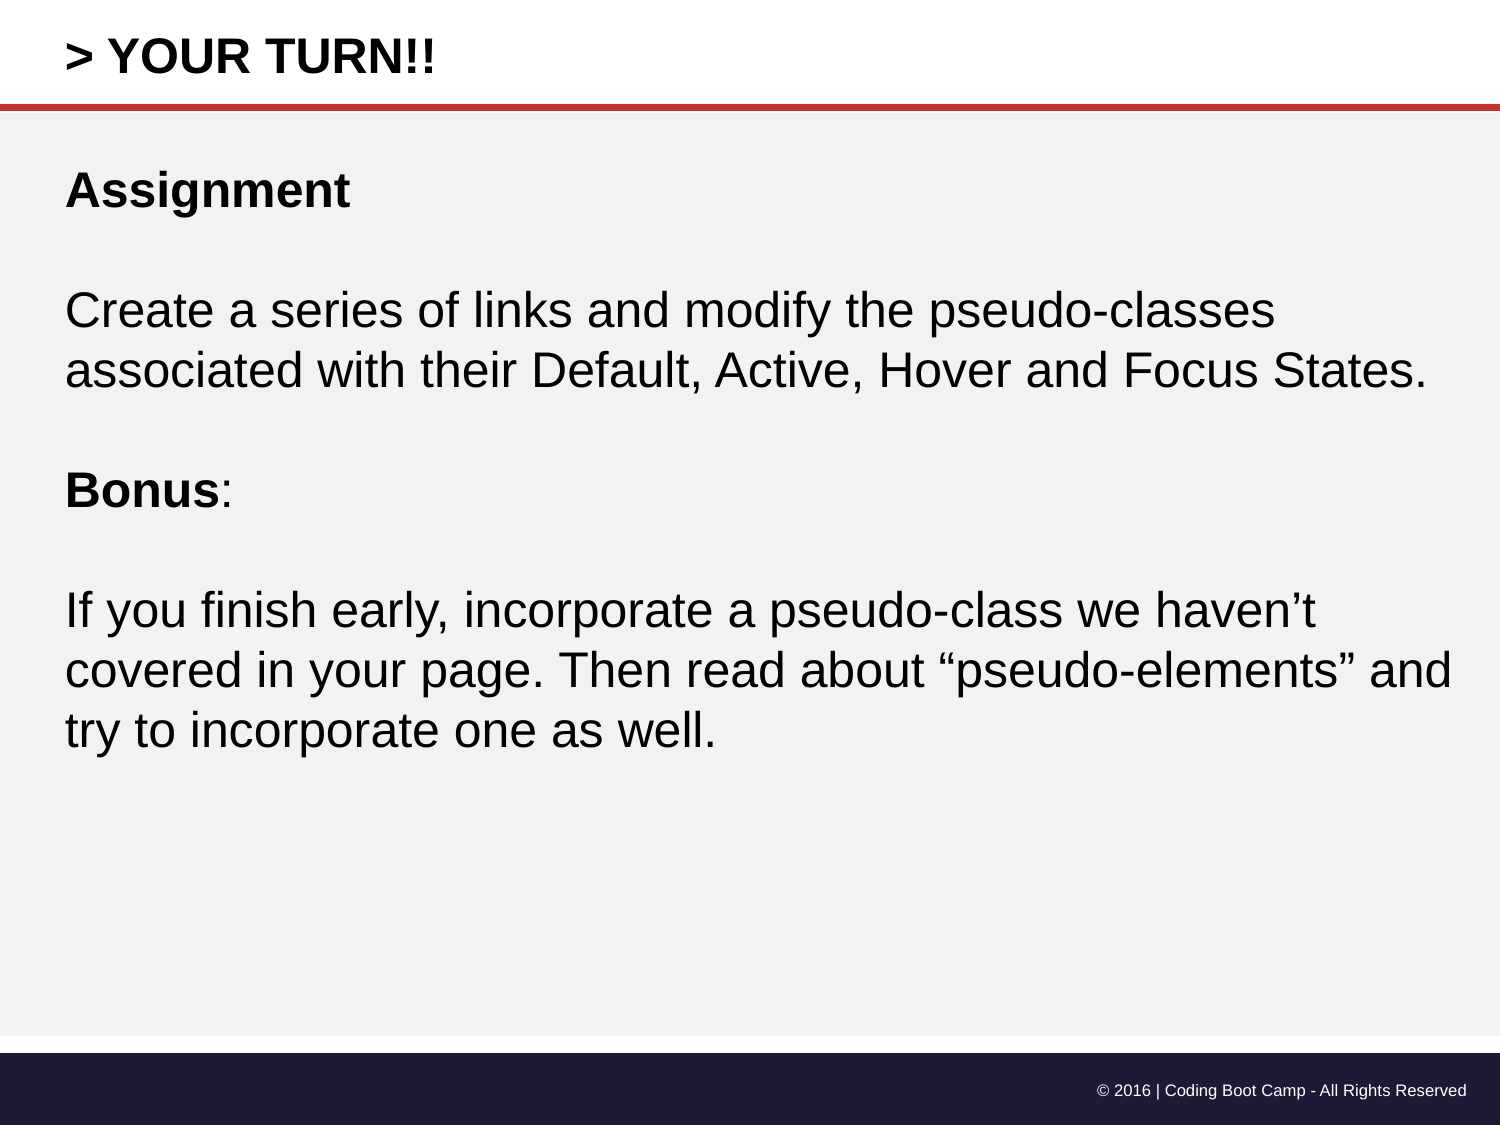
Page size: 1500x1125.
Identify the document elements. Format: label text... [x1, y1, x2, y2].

text_box Assignment Create a series of links and modify the pseudo-classes associated with their Default, Active, Hover and Focus States. Bonus: If you finish early, incorporate a pseudo-class we haven’t covered in your page. Then read about “pseudo-elements” and try to incorporate one as well. [49, 149, 1475, 765]
text_box [0, 112, 1500, 1037]
text_box > YOUR TURN!! [50, 16, 913, 91]
